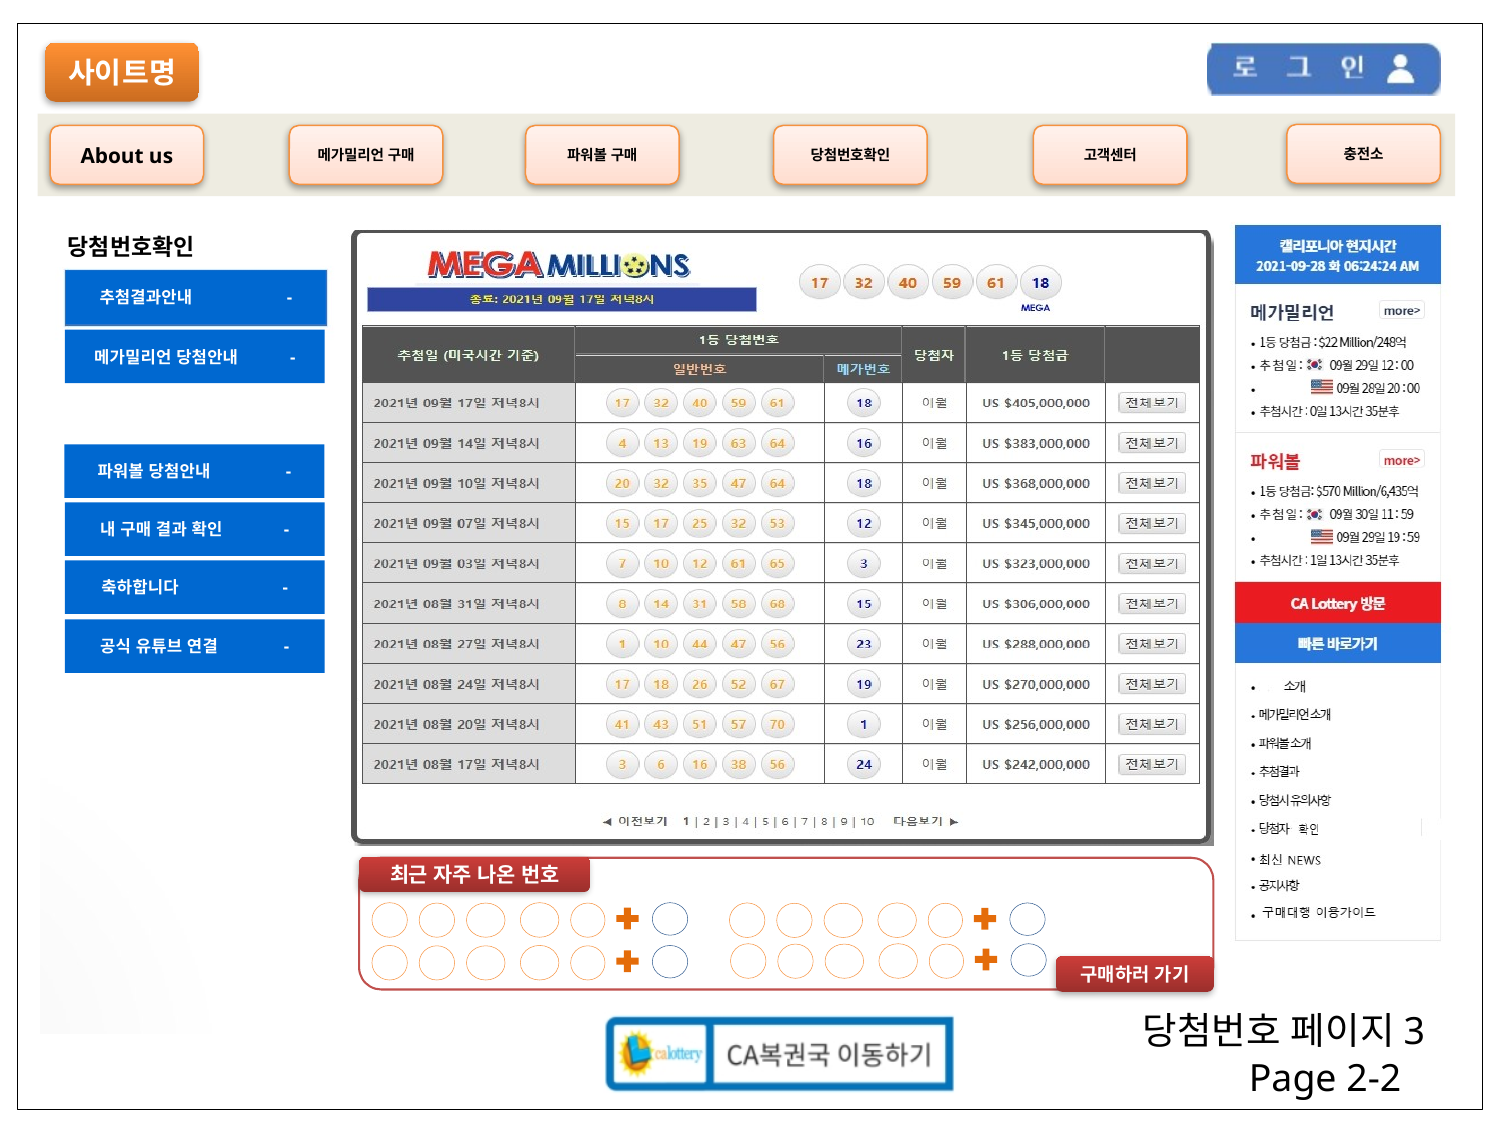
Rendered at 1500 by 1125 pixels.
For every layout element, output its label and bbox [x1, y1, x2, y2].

text_box [371, 902, 688, 938]
text_box [729, 902, 1046, 938]
text_box [730, 943, 1047, 979]
picture [603, 1011, 959, 1096]
text_box [1127, 999, 1500, 1108]
text_box [16, 21, 1484, 1112]
text_box [371, 945, 688, 981]
picture [348, 229, 1214, 847]
text_box [37, 42, 1456, 197]
text_box [40, 207, 1463, 1034]
picture [1207, 42, 1441, 97]
